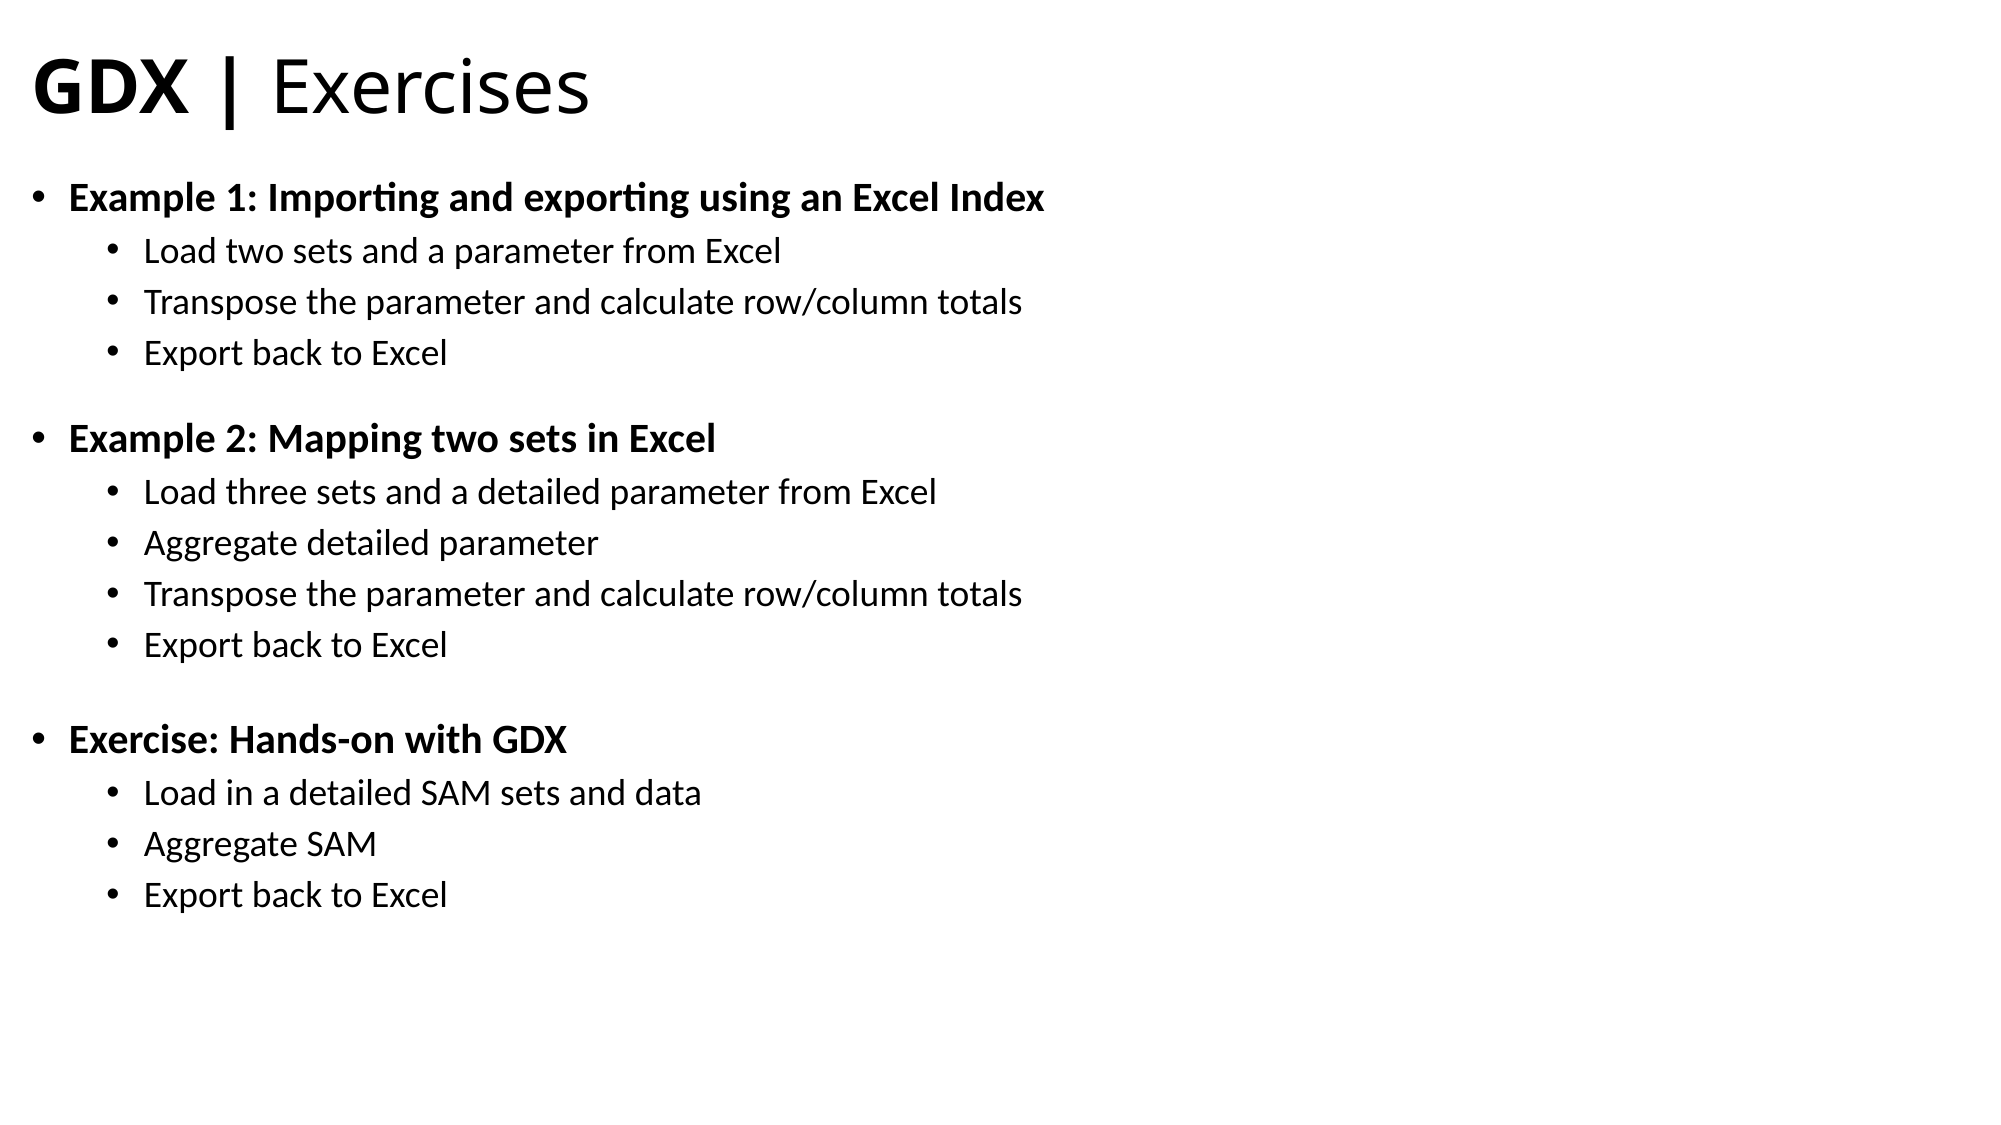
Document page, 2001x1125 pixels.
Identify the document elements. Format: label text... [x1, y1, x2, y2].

list Example 1: Importing and exporting using an Excel Index Load two sets and a parameter from Excel Transpose the parameter and calculate row/column totals Export back to Excel Example 2: Mapping two sets in Excel Load three sets and a detailed parameter from Excel Aggregate detailed parameter Transpose the parameter and calculate row/column totals Export back to Excel Exercise: Hands-on with GDX Load in a detailed SAM sets and data Aggregate SAM Export back to Excel [16, 168, 1976, 1110]
title GDX | Exercises [16, 21, 1976, 158]
